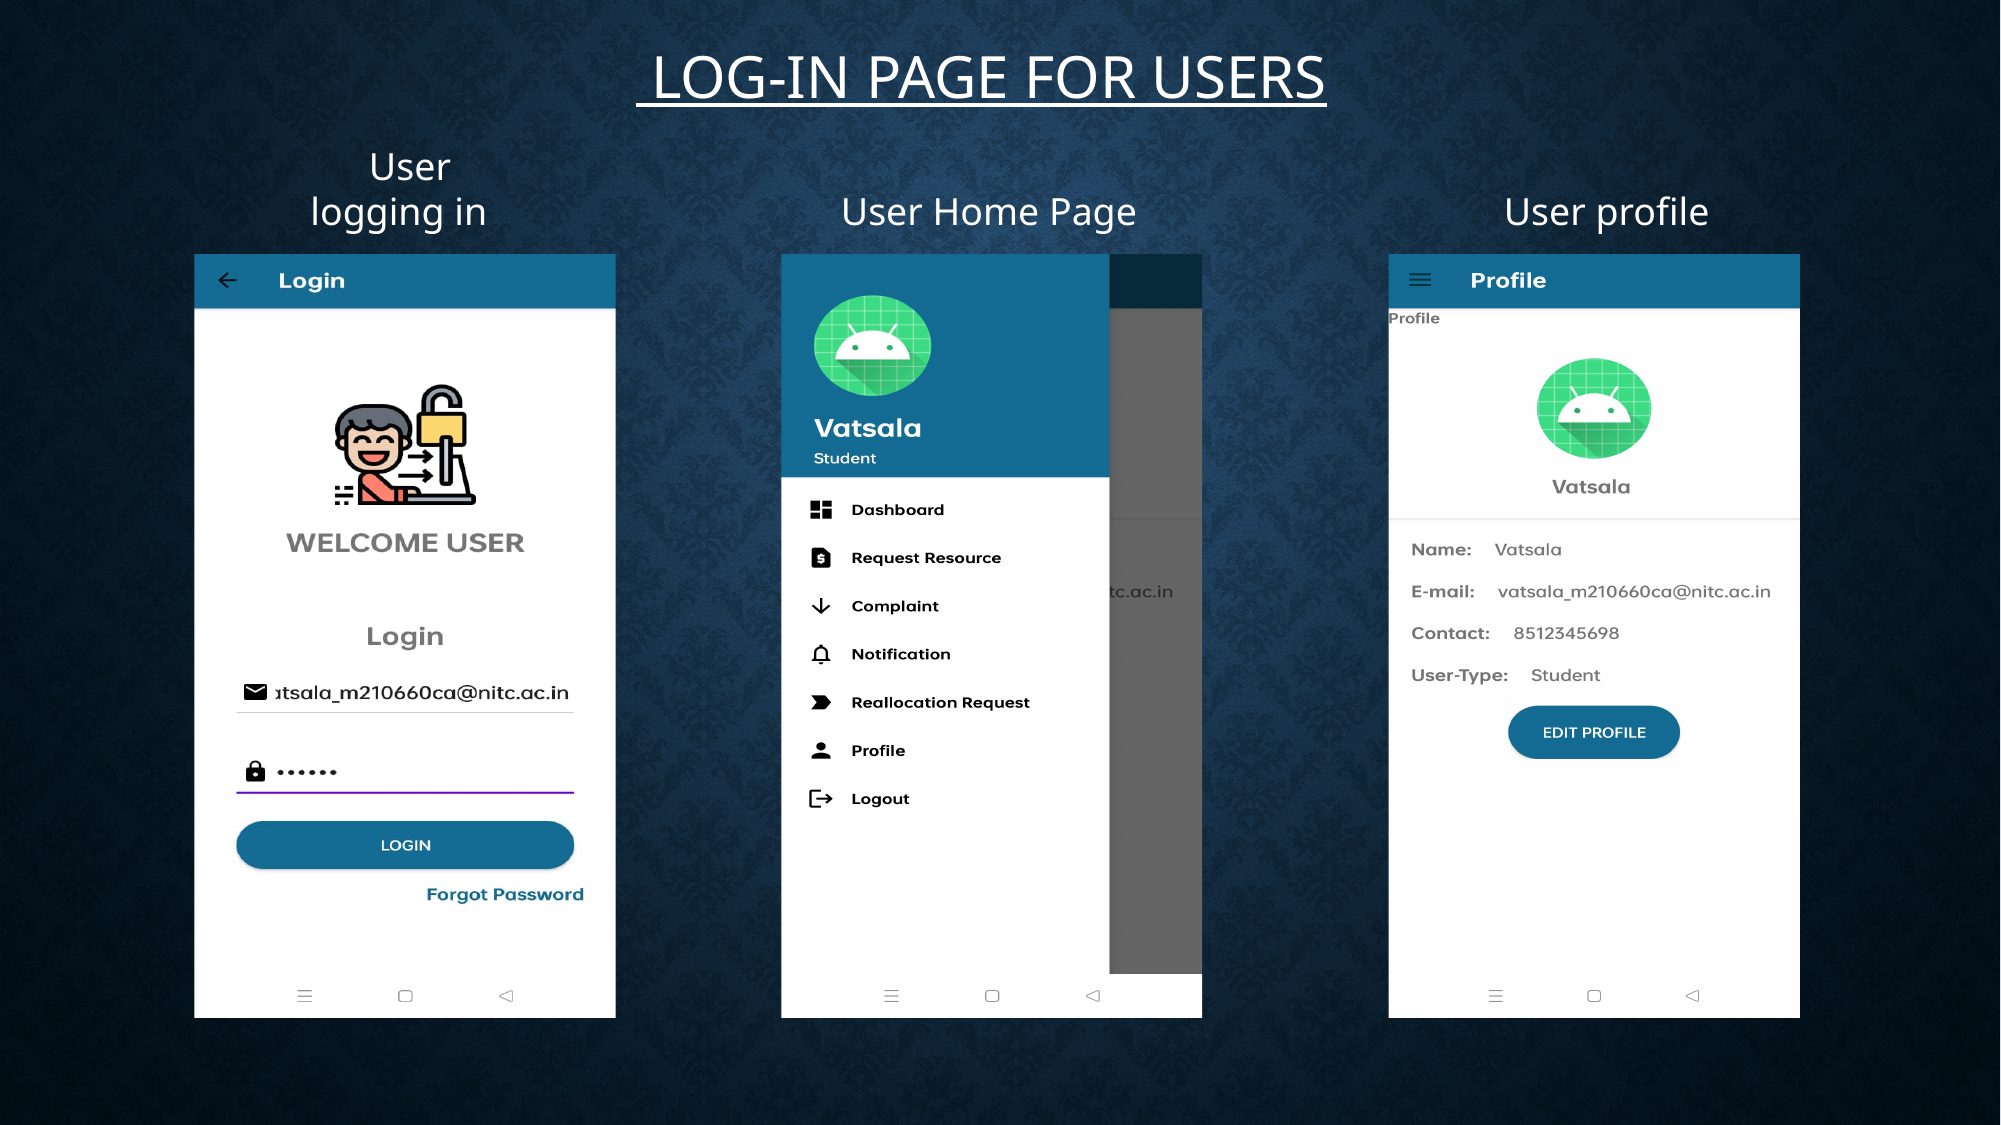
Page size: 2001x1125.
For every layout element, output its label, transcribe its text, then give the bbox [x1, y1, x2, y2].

text_box User Home Page [816, 180, 1188, 241]
text_box User profile [1489, 180, 1861, 241]
picture [780, 254, 1203, 1019]
text_box User logging in [295, 135, 512, 240]
picture [1387, 254, 1801, 1019]
picture [193, 254, 617, 1019]
text_box LOG-IN PAGE FOR USERS [621, 32, 1564, 118]
